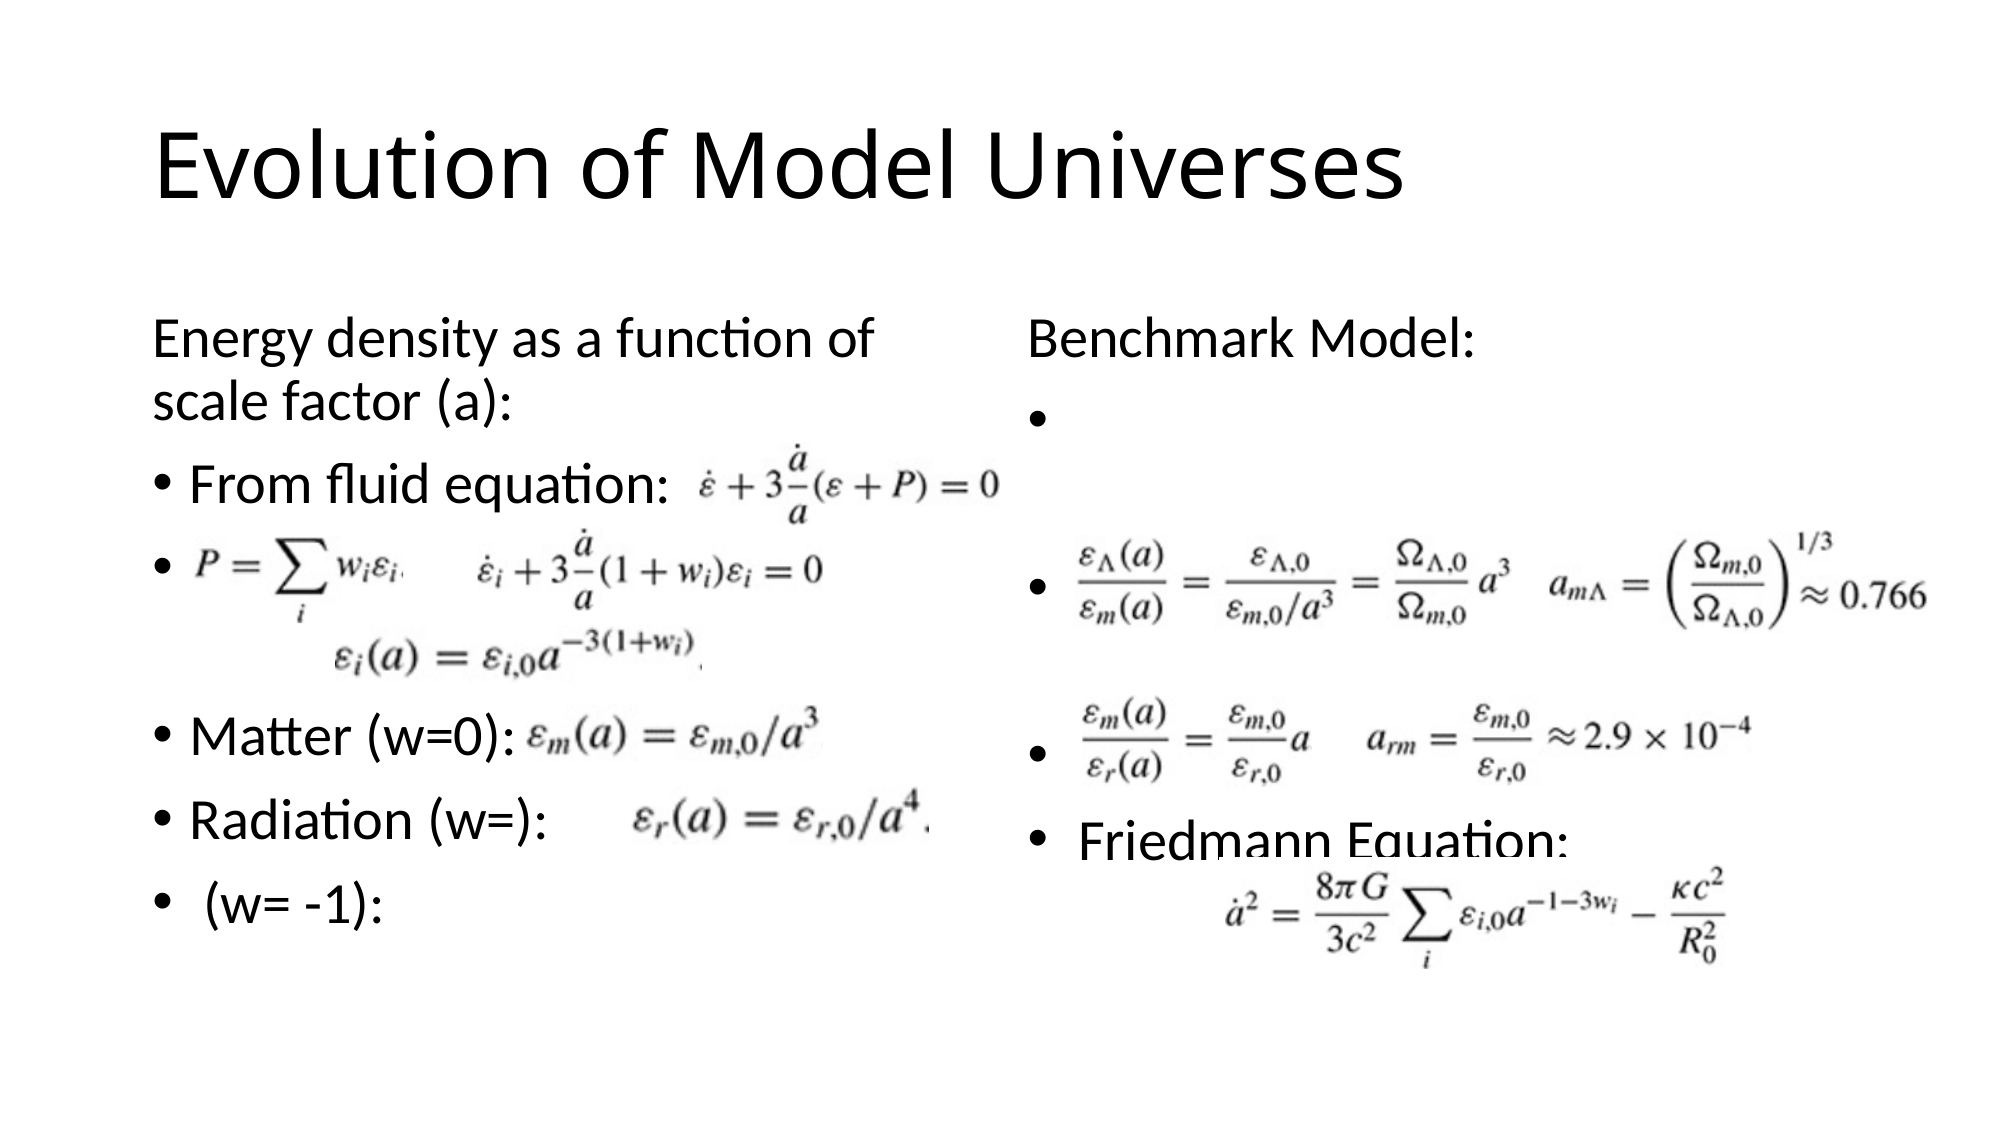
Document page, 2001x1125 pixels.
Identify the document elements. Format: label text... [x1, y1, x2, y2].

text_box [269, 621, 702, 734]
picture [1219, 857, 1730, 974]
picture [1546, 527, 1928, 634]
picture [1074, 530, 1512, 634]
picture [191, 526, 404, 632]
picture [524, 701, 823, 767]
picture [464, 441, 1000, 622]
picture [1364, 693, 1752, 788]
title Evolution of Model Universes [137, 59, 1863, 278]
picture [624, 779, 929, 853]
picture [1080, 693, 1312, 797]
